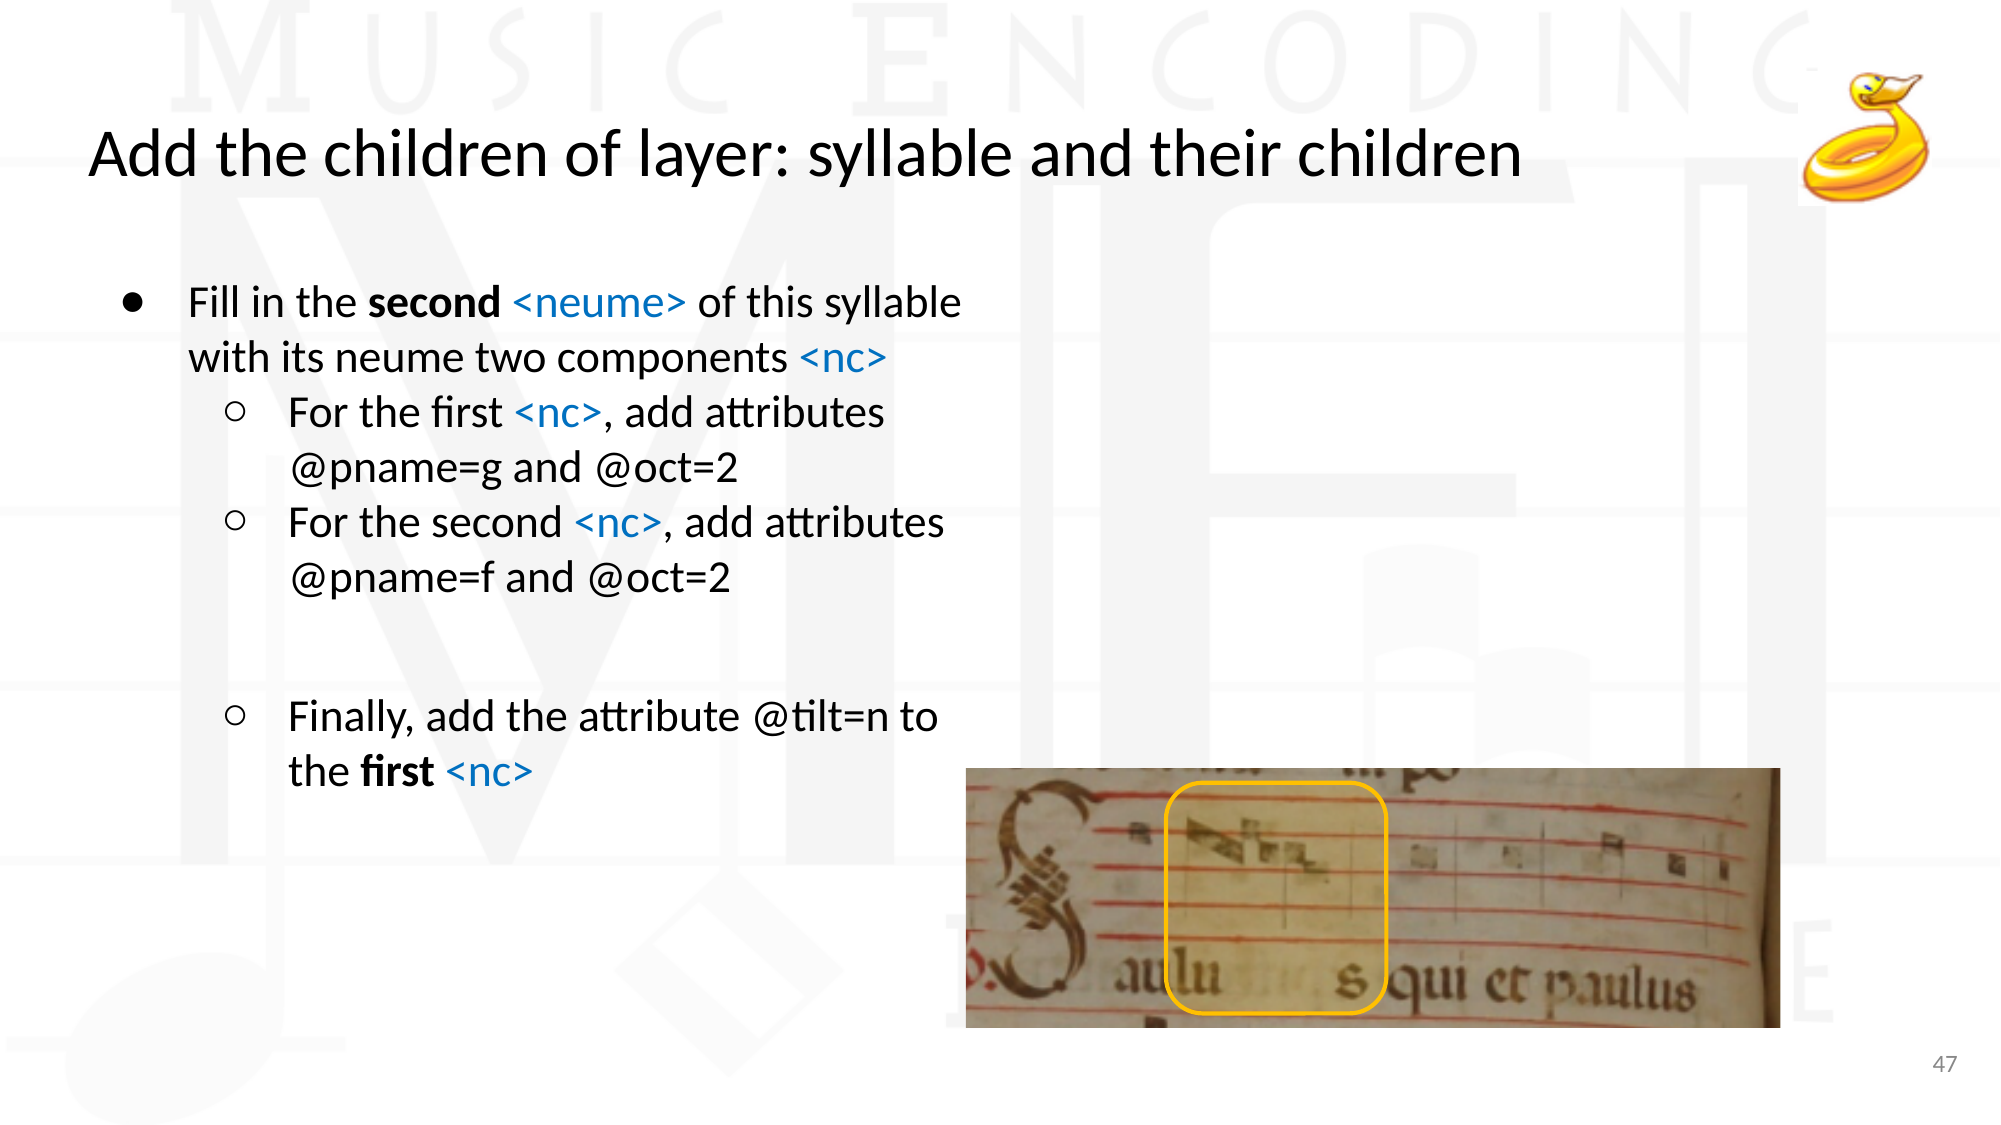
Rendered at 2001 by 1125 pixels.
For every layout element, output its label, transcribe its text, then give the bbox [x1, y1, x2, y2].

slide_number 47 [1853, 1019, 1974, 1106]
title Add the children of layer: syllable and their children [68, 97, 1932, 223]
list Fill in the second <neume> of this syllable with its neume two components <nc> For the first <nc>, add attributes @pname=g and @oct=2 For the second <nc>, add attributes @pname=f and @oct=2 Finally, add the attribute @tilt=n to the first <nc> [68, 252, 1019, 1000]
picture [1798, 71, 1932, 206]
picture [965, 768, 1781, 1028]
